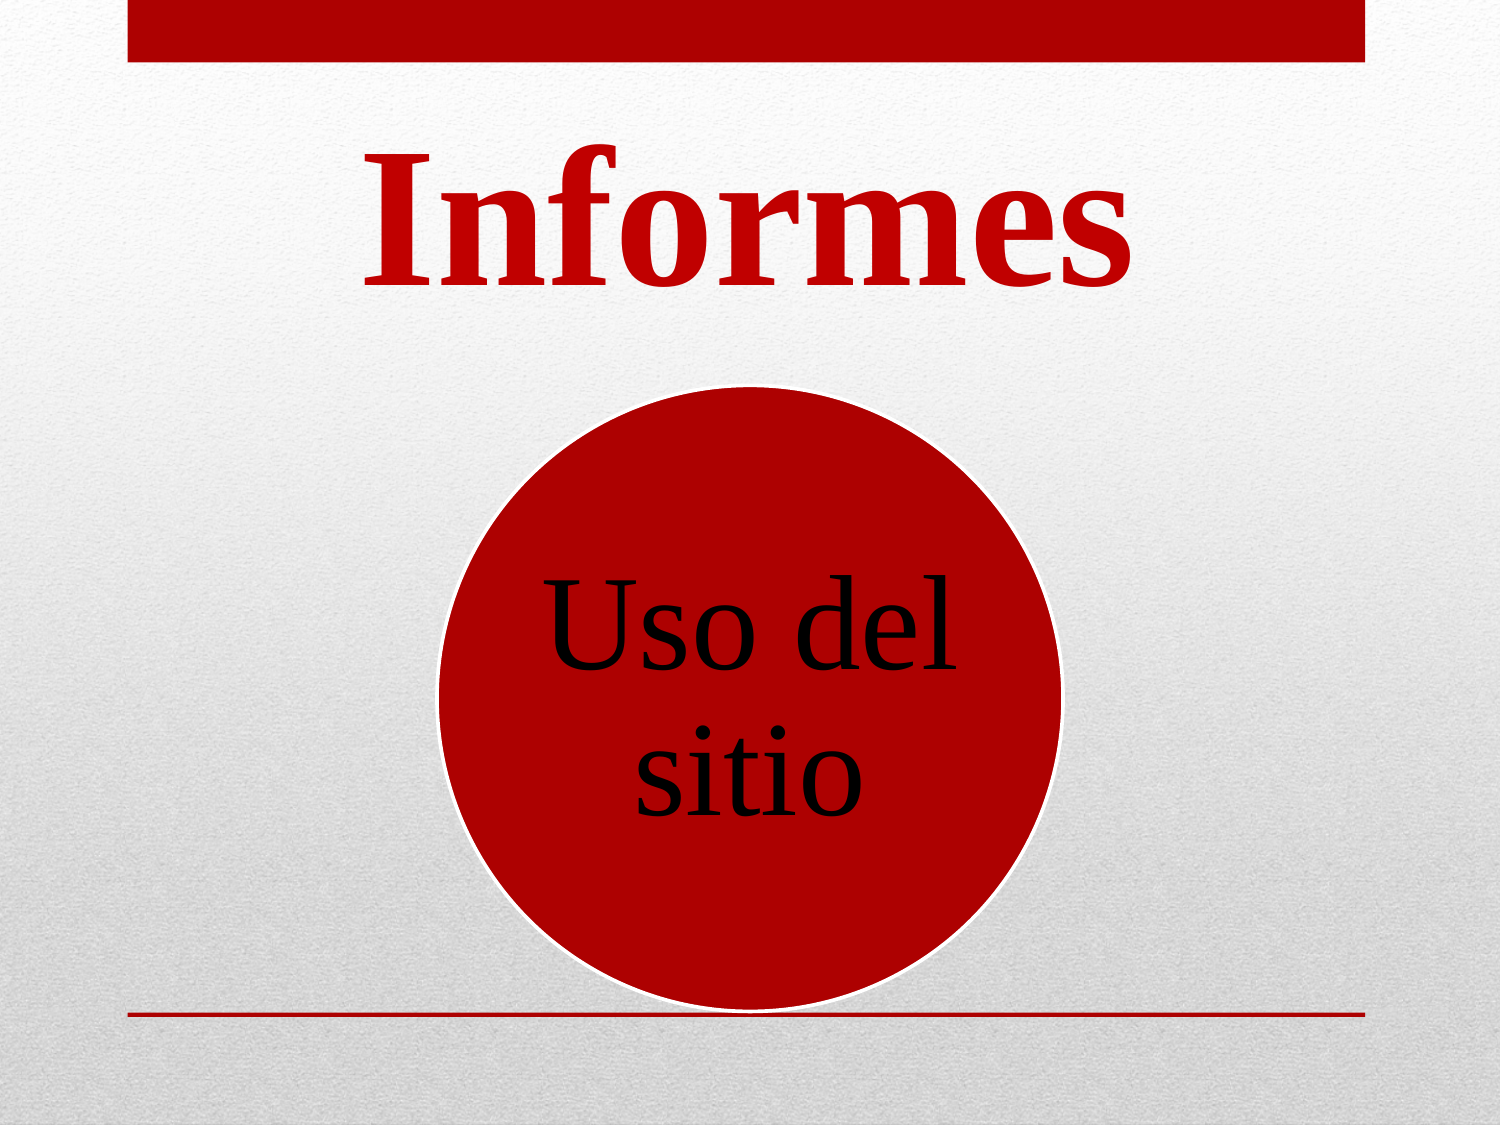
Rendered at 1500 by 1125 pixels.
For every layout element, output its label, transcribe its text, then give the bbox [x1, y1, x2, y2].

text_box Informes [0, 78, 1498, 333]
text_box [436, 384, 1064, 1013]
